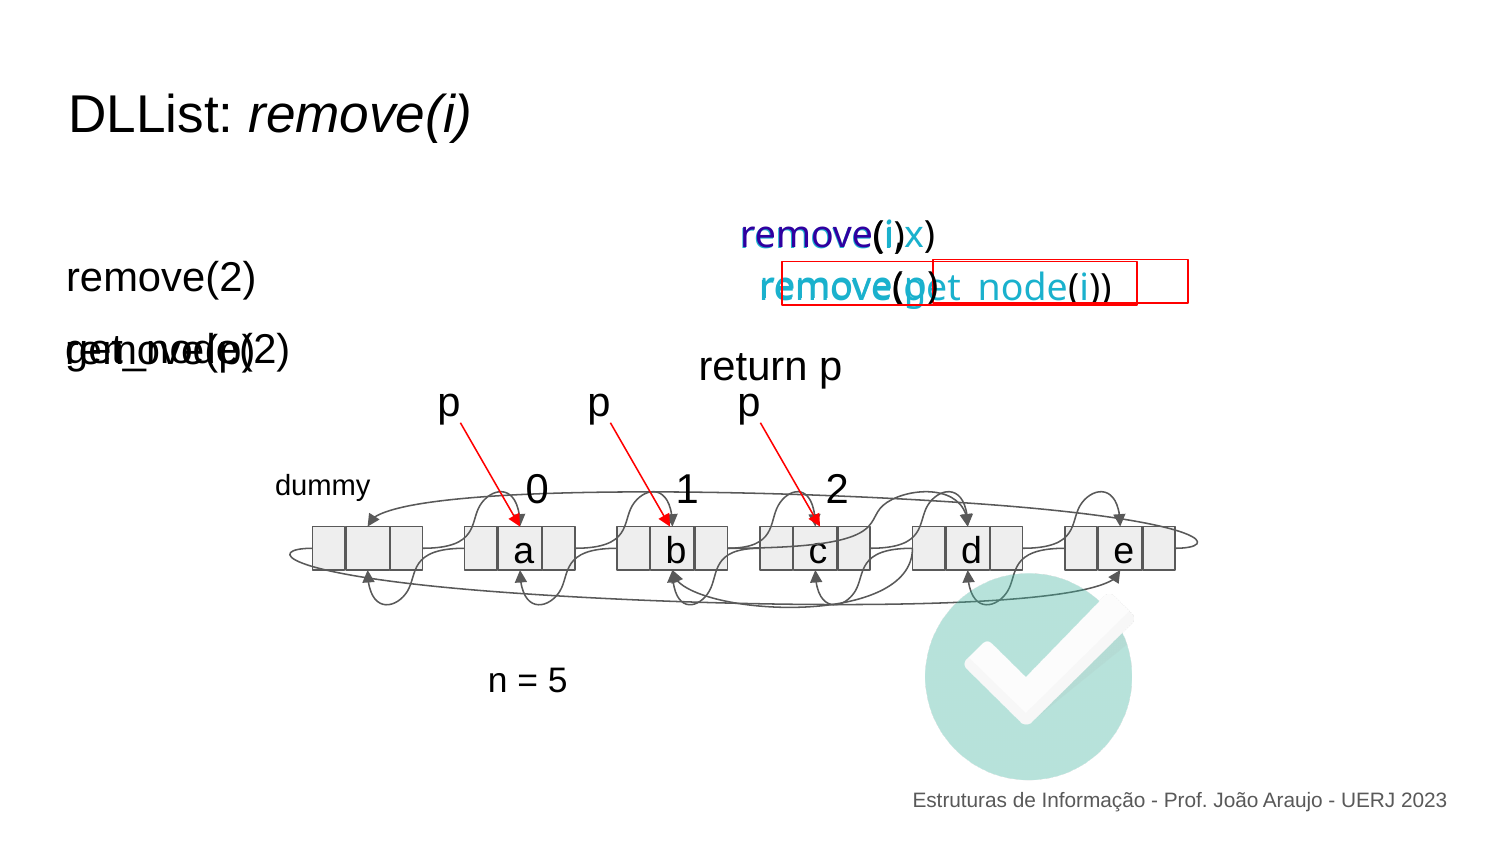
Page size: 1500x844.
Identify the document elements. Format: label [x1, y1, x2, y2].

text_box [782, 261, 1137, 306]
text_box [472, 642, 608, 715]
text_box [312, 323, 1176, 571]
list [724, 187, 1450, 339]
text_box [259, 451, 395, 517]
picture [925, 572, 1134, 781]
title [53, 64, 1452, 159]
text_box [50, 234, 391, 389]
